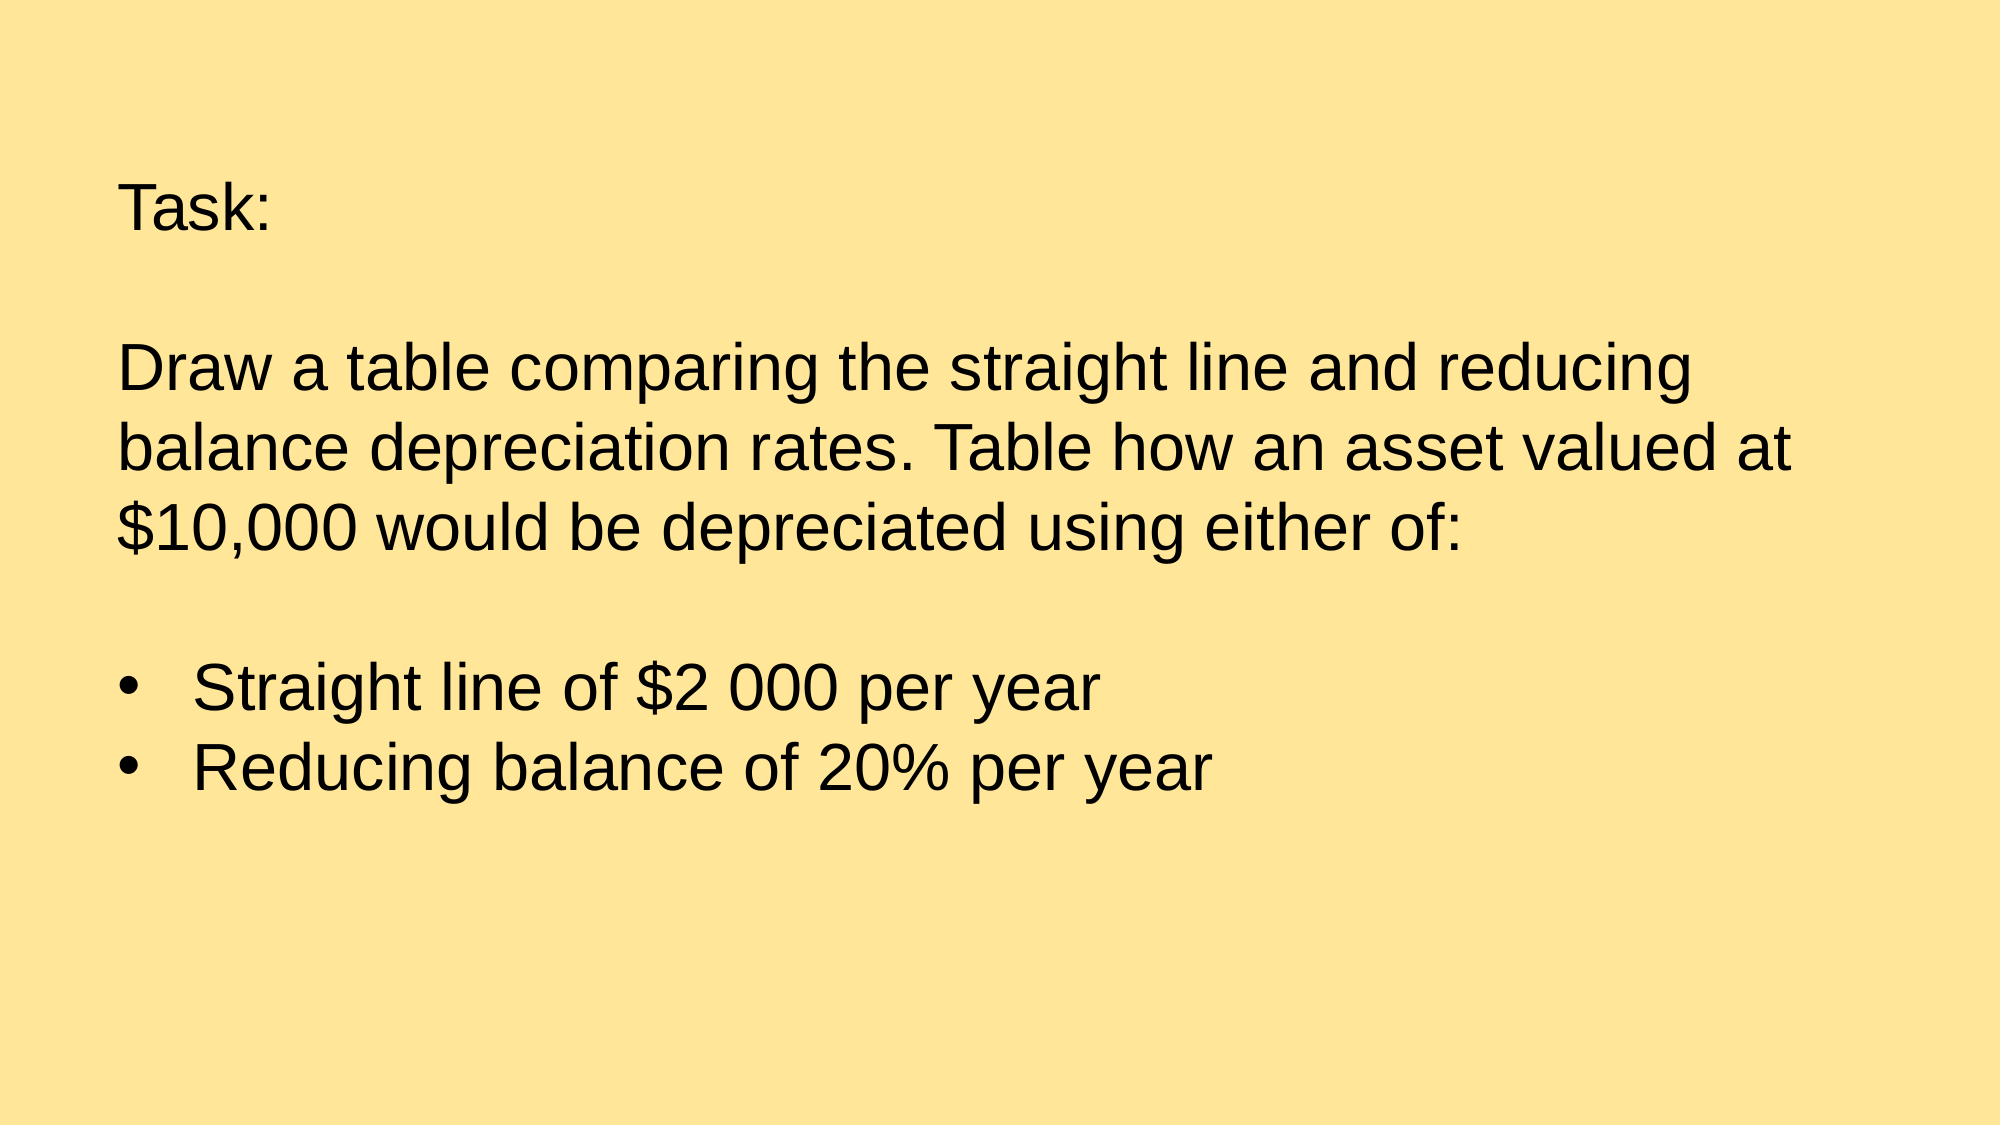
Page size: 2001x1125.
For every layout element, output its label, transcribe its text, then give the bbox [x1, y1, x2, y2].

text_box Task: Draw a table comparing the straight line and reducing balance depreciation rates. Table how an asset valued at $10,000 would be depreciated using either of: Straight line of $2 000 per year Reducing balance of 20% per year [102, 156, 1938, 812]
